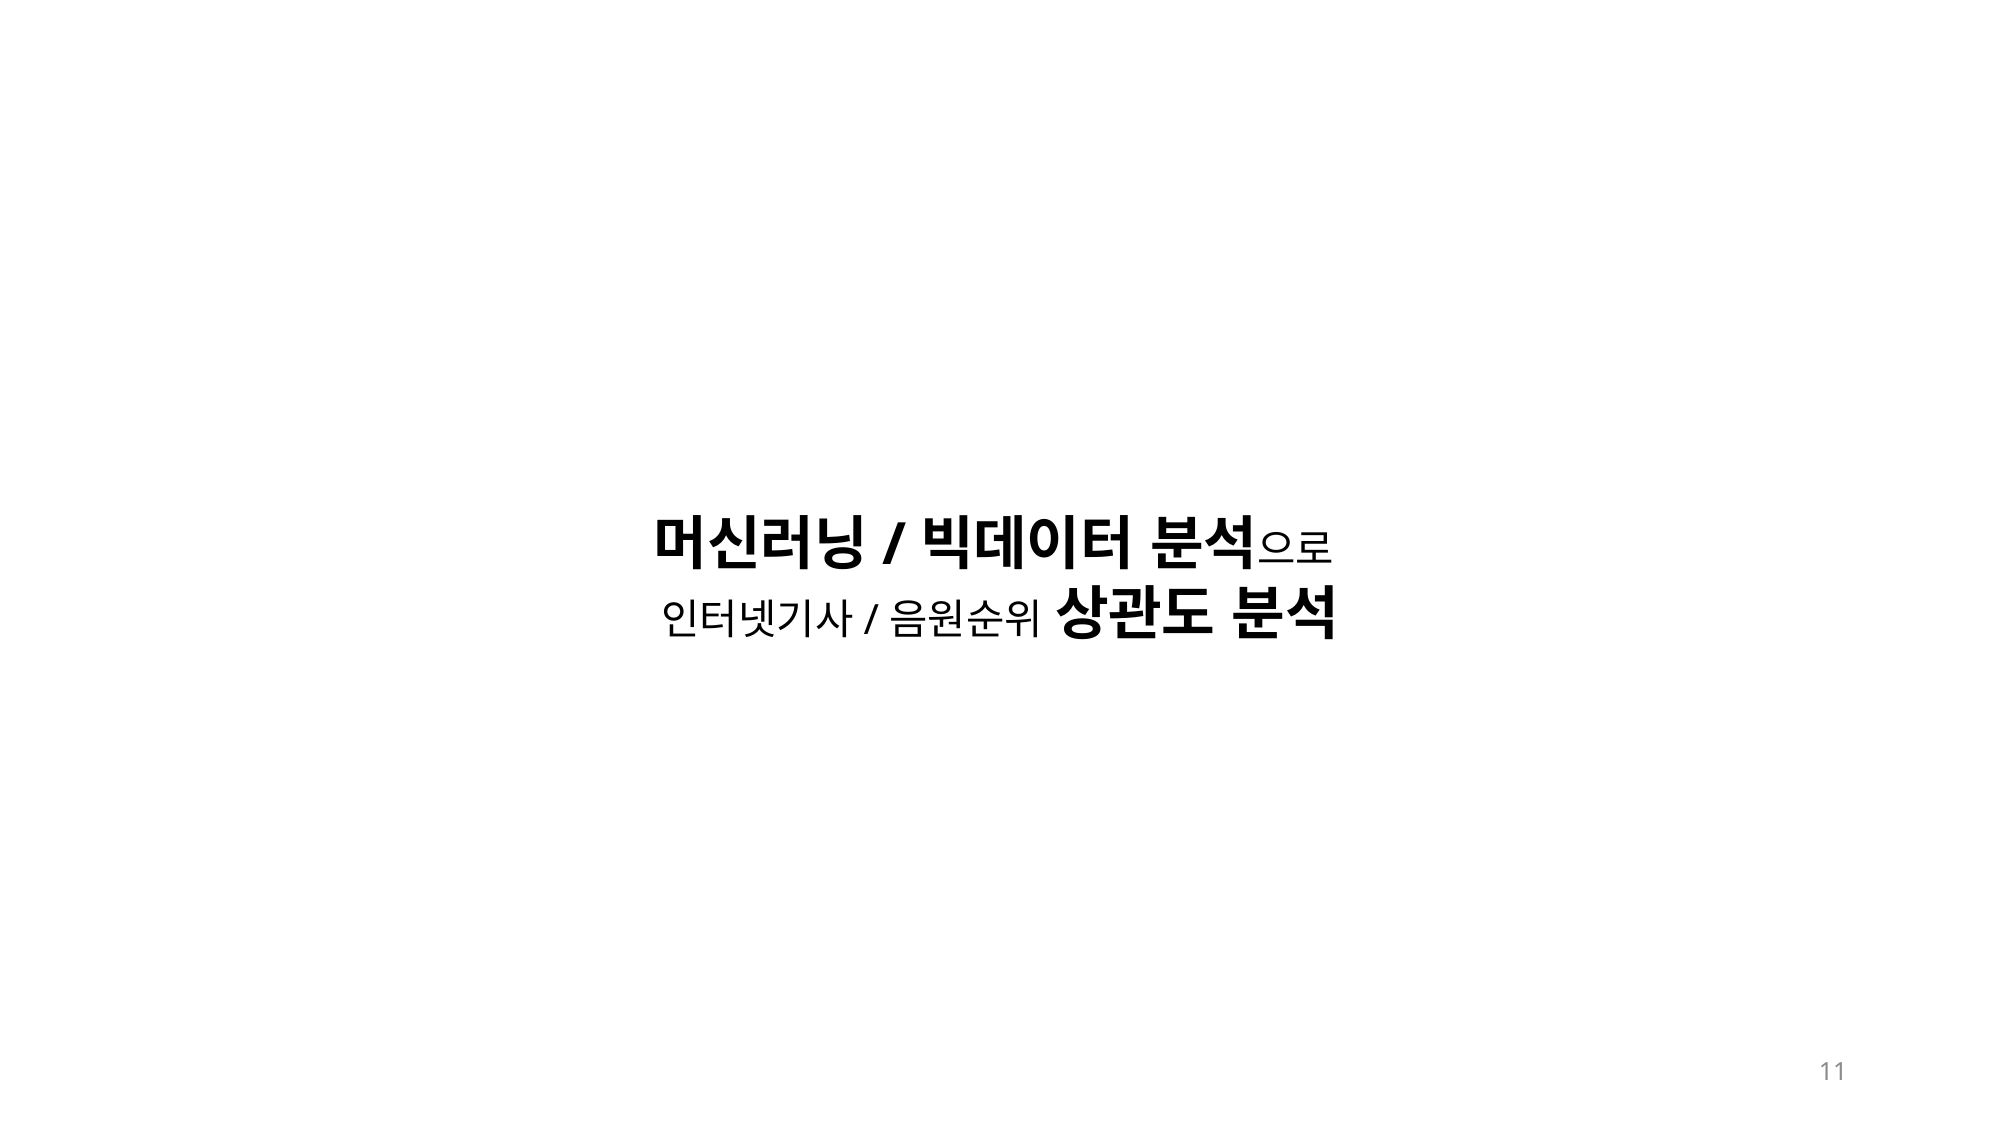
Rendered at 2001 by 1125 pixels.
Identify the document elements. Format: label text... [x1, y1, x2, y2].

slide_number 11 [1412, 1042, 1863, 1103]
text_box 머신러닝/빅데이터 분석으로 인터넷기사/음원순위 상관도 분석 [0, 408, 2000, 714]
